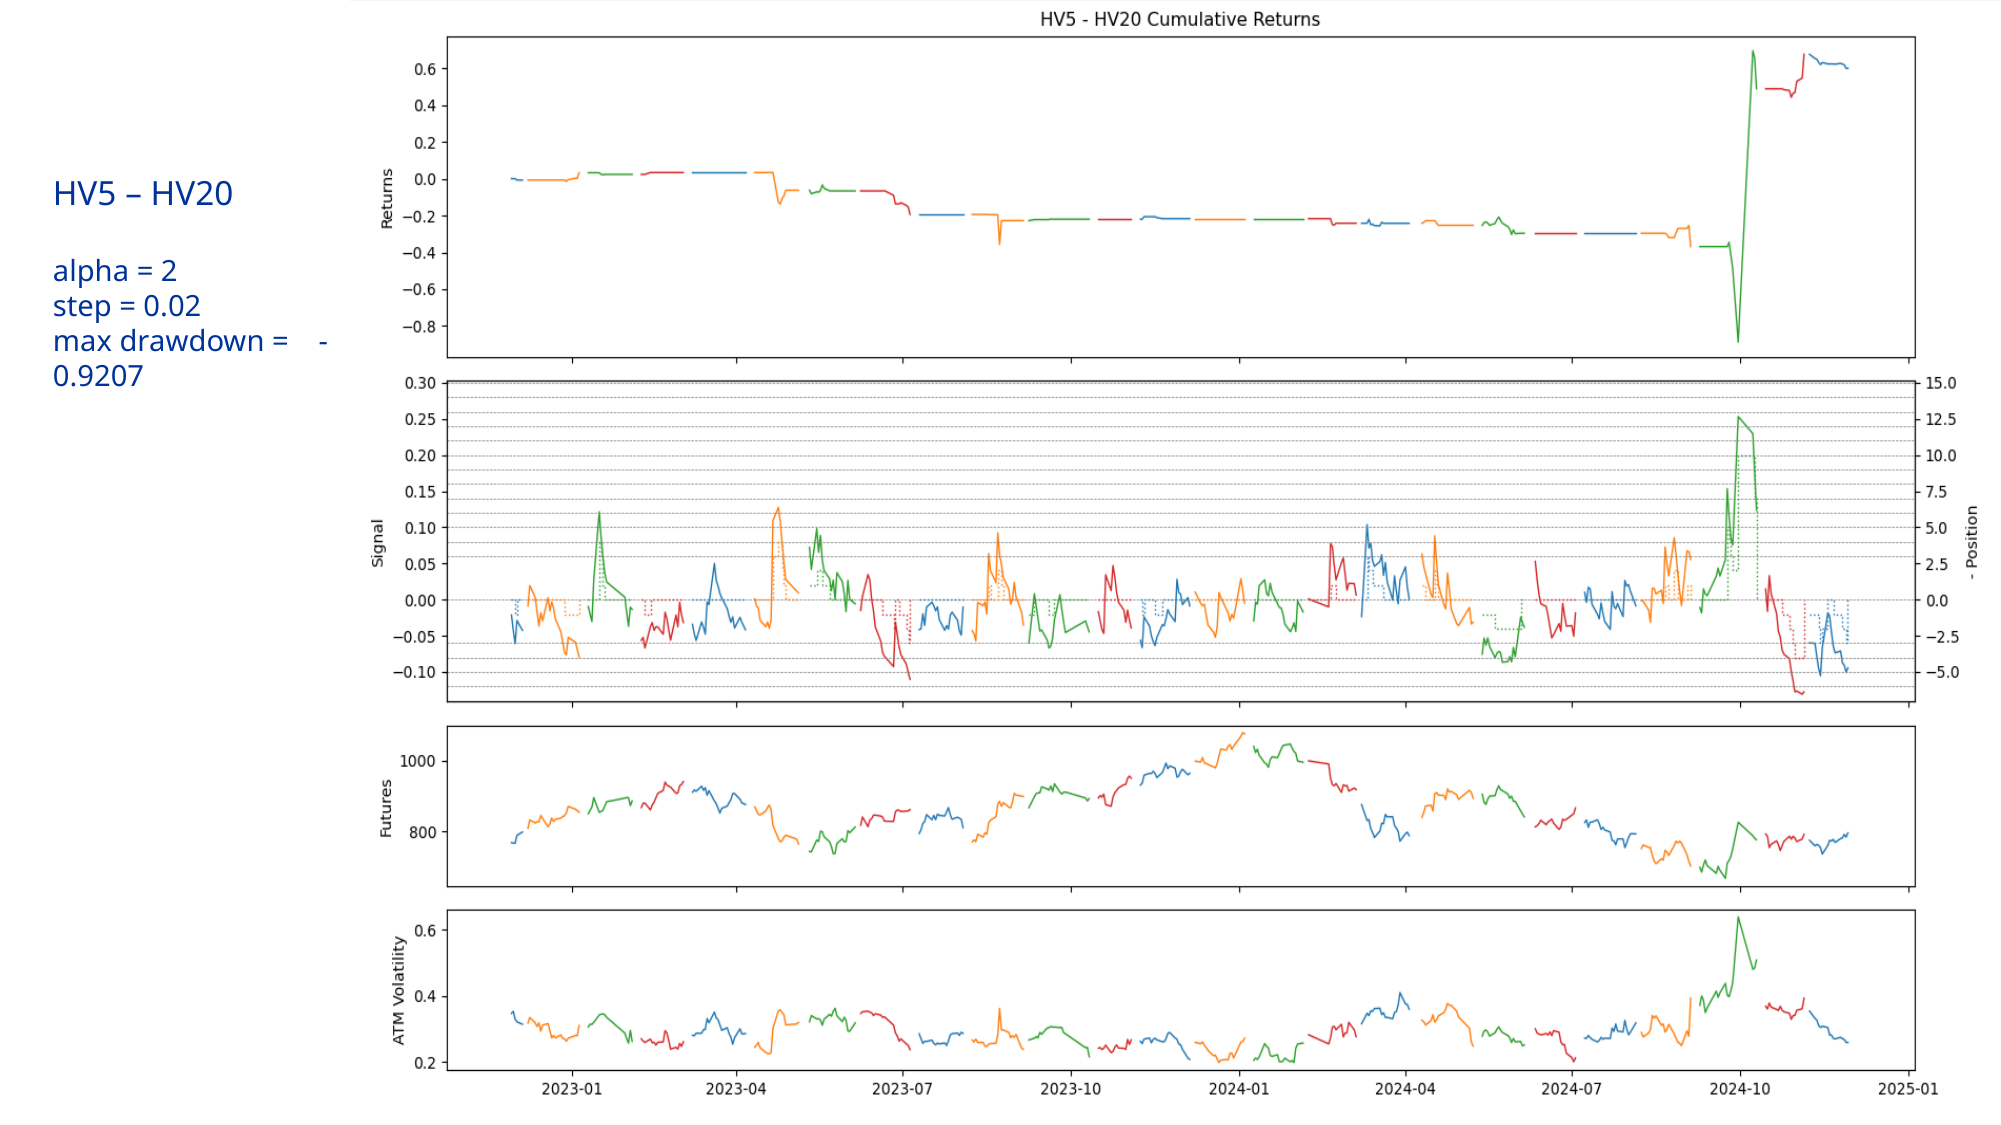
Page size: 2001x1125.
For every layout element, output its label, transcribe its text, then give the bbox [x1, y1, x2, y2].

text_box HV5 – HV20 alpha = 2 step = 0.02 max drawdown = -0.9207 [38, 164, 349, 435]
picture [349, 0, 2000, 1125]
